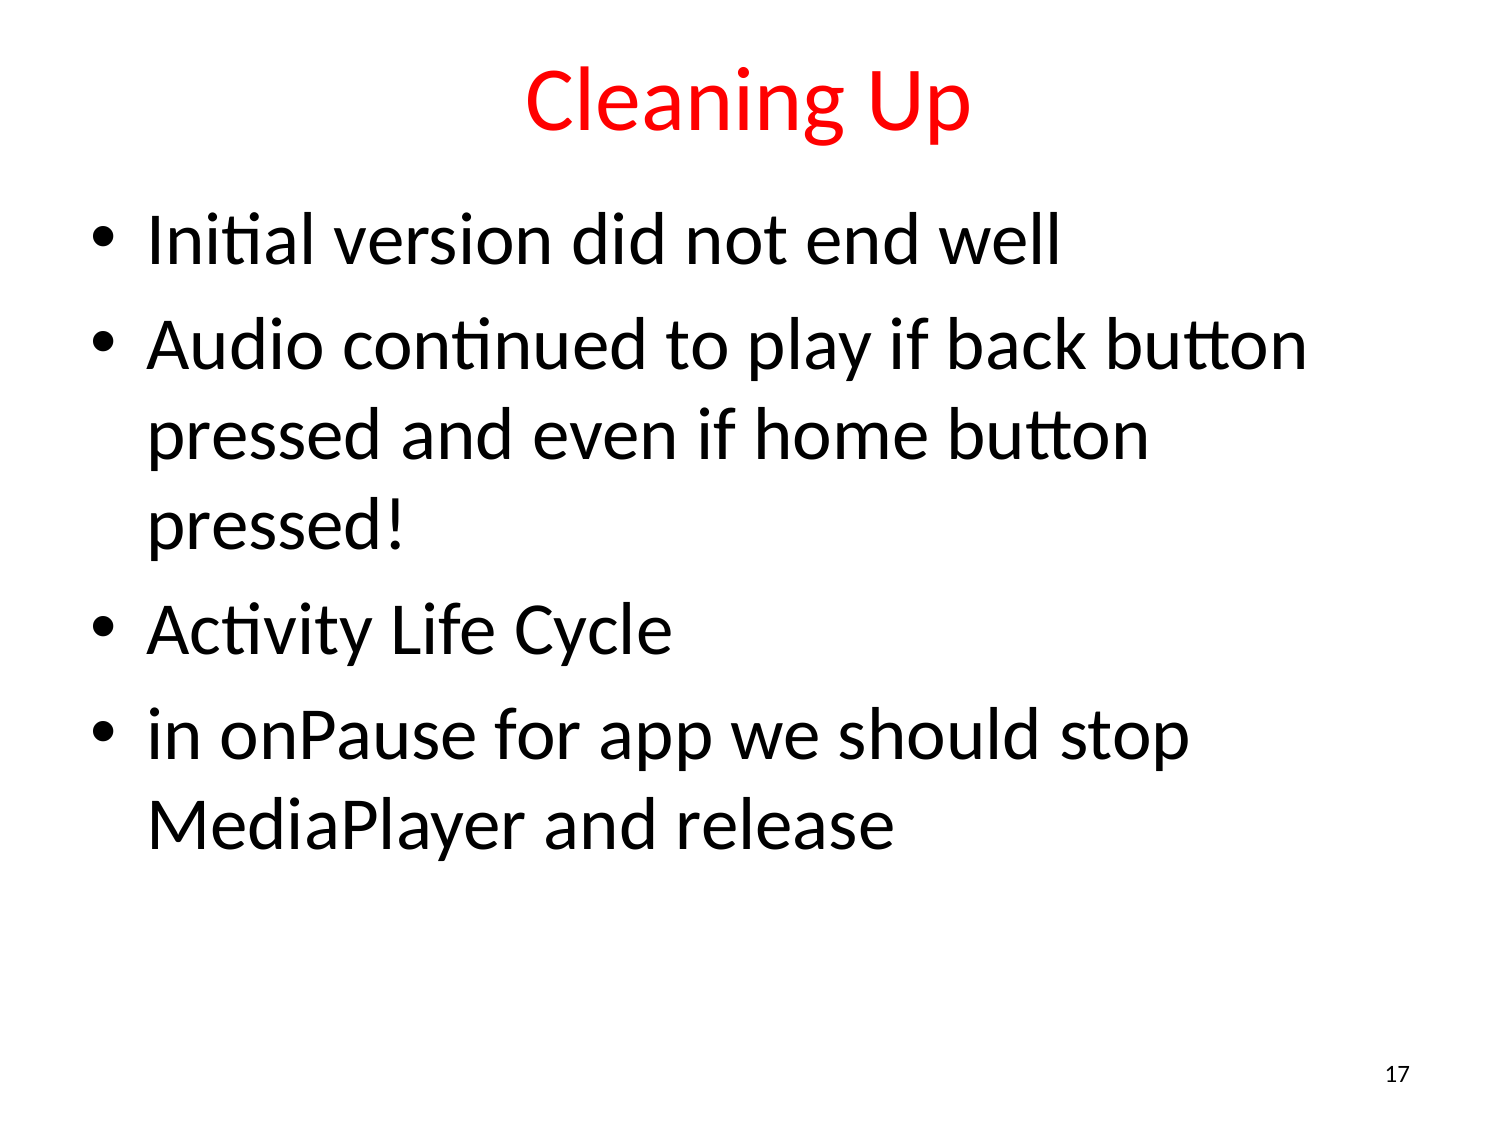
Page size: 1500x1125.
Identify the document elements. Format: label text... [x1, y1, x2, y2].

title Cleaning Up [75, 0, 1425, 182]
list Initial version did not end well Audio continued to play if back button pressed and even if home button pressed! Activity Life Cycle in onPause for app we should stop MediaPlayer and release [75, 182, 1425, 1038]
slide_number 17 [1074, 1042, 1425, 1103]
